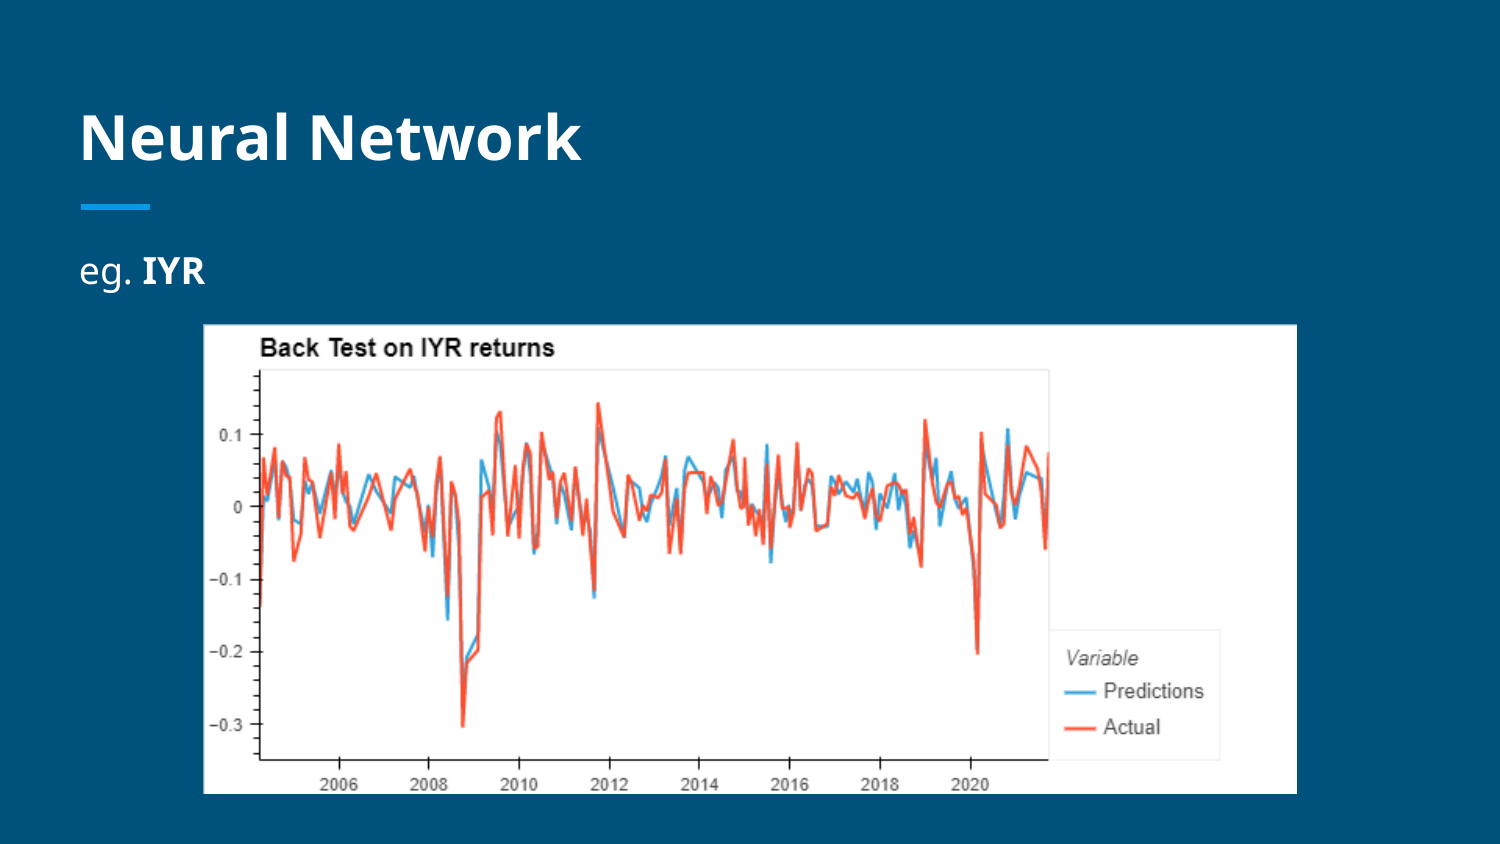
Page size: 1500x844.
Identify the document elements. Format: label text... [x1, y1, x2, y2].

title Neural Network [63, 75, 1437, 188]
picture [204, 325, 1296, 793]
list eg. IYR [63, 225, 1340, 338]
